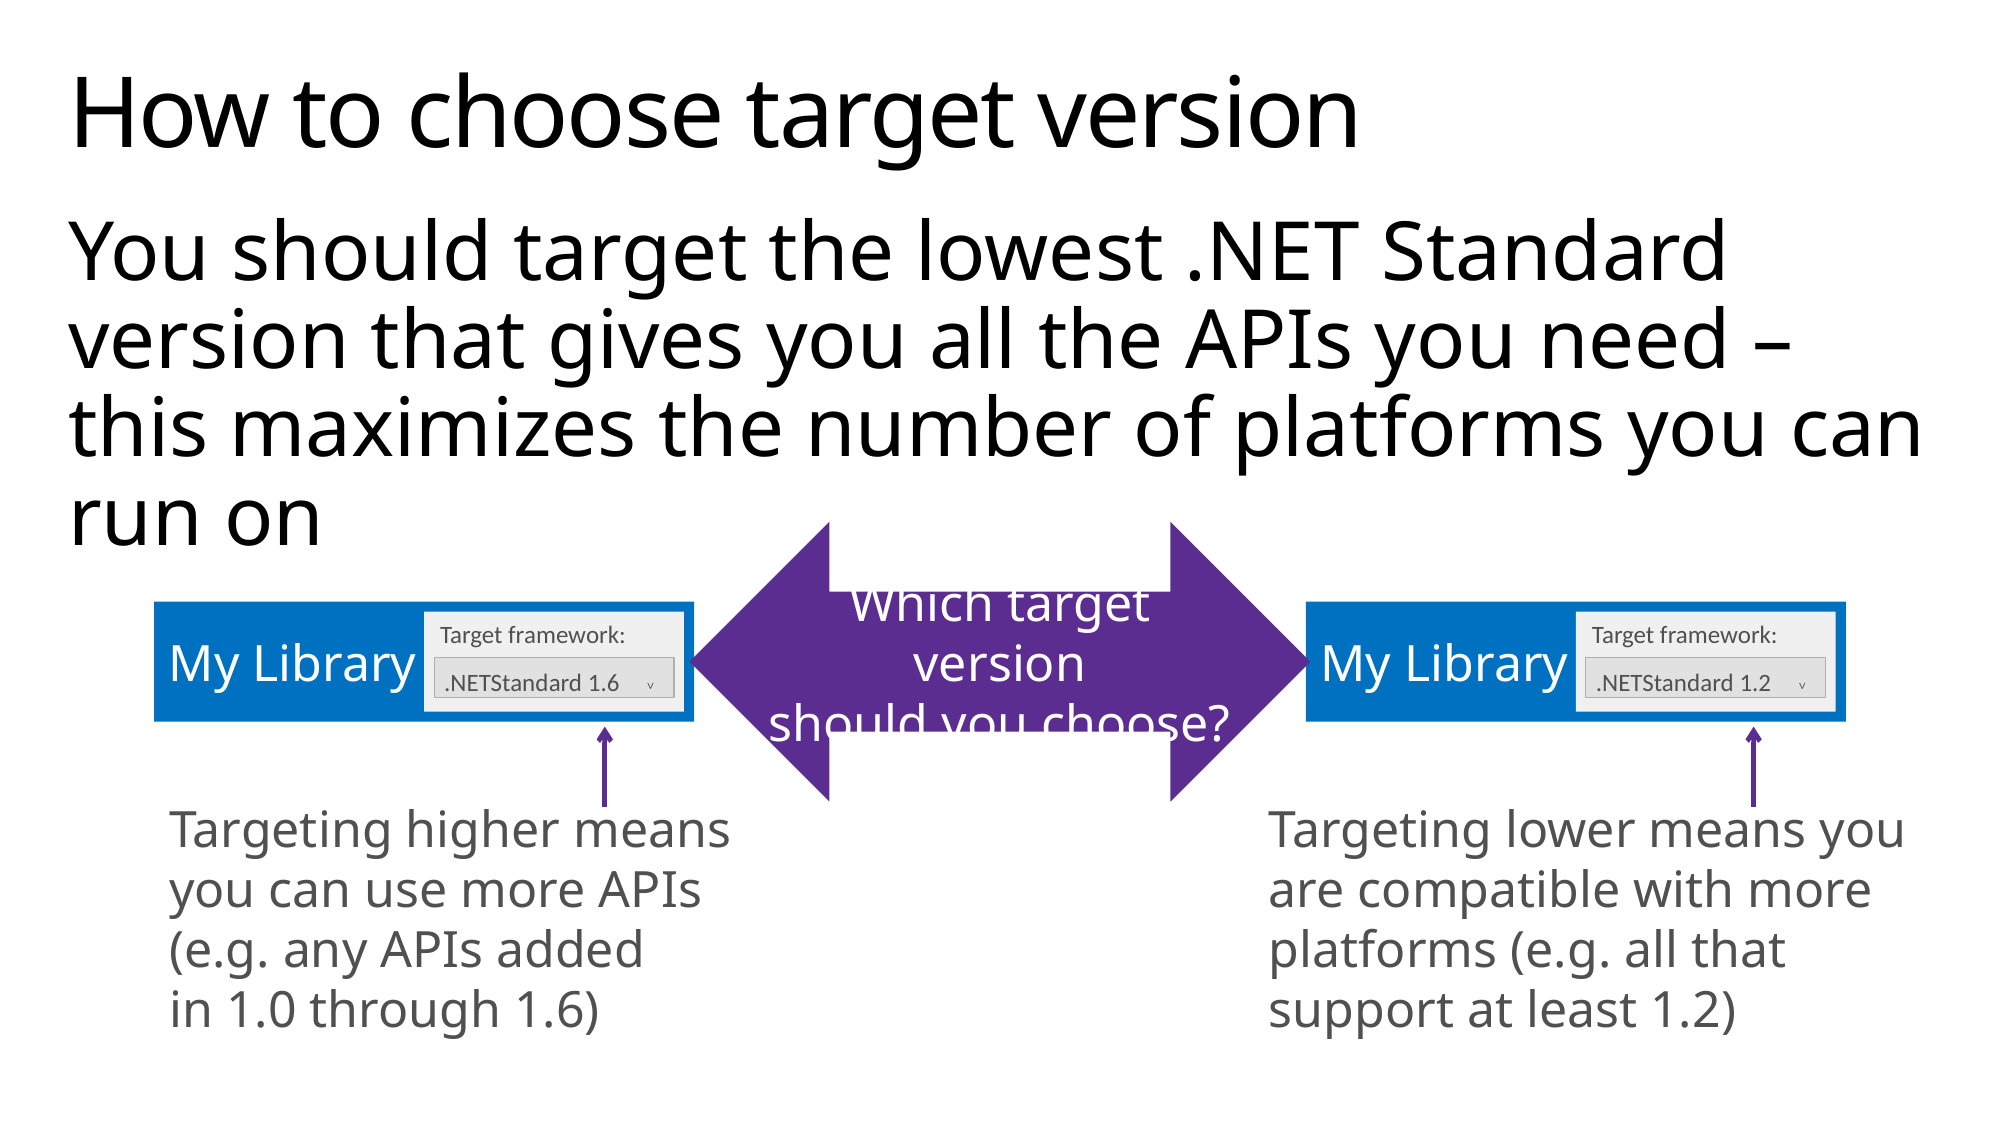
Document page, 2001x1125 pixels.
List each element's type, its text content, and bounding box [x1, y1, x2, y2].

title How to choose target version [44, 47, 1957, 196]
text_box Targeting higher means you can use more APIs (e.g. any APIs added in 1.0 through 1.6) [154, 789, 747, 1045]
list You should target the lowest .NET Standard version that gives you all the APIs you need – this maximizes the number of platforms you can run on [44, 195, 1956, 493]
text_box Targeting lower means you are compatible with more platforms (e.g. all that support at least 1.2) [1254, 789, 1922, 1045]
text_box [1305, 601, 1847, 722]
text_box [153, 601, 695, 722]
text_box Which target version should you choose? [695, 520, 1305, 803]
